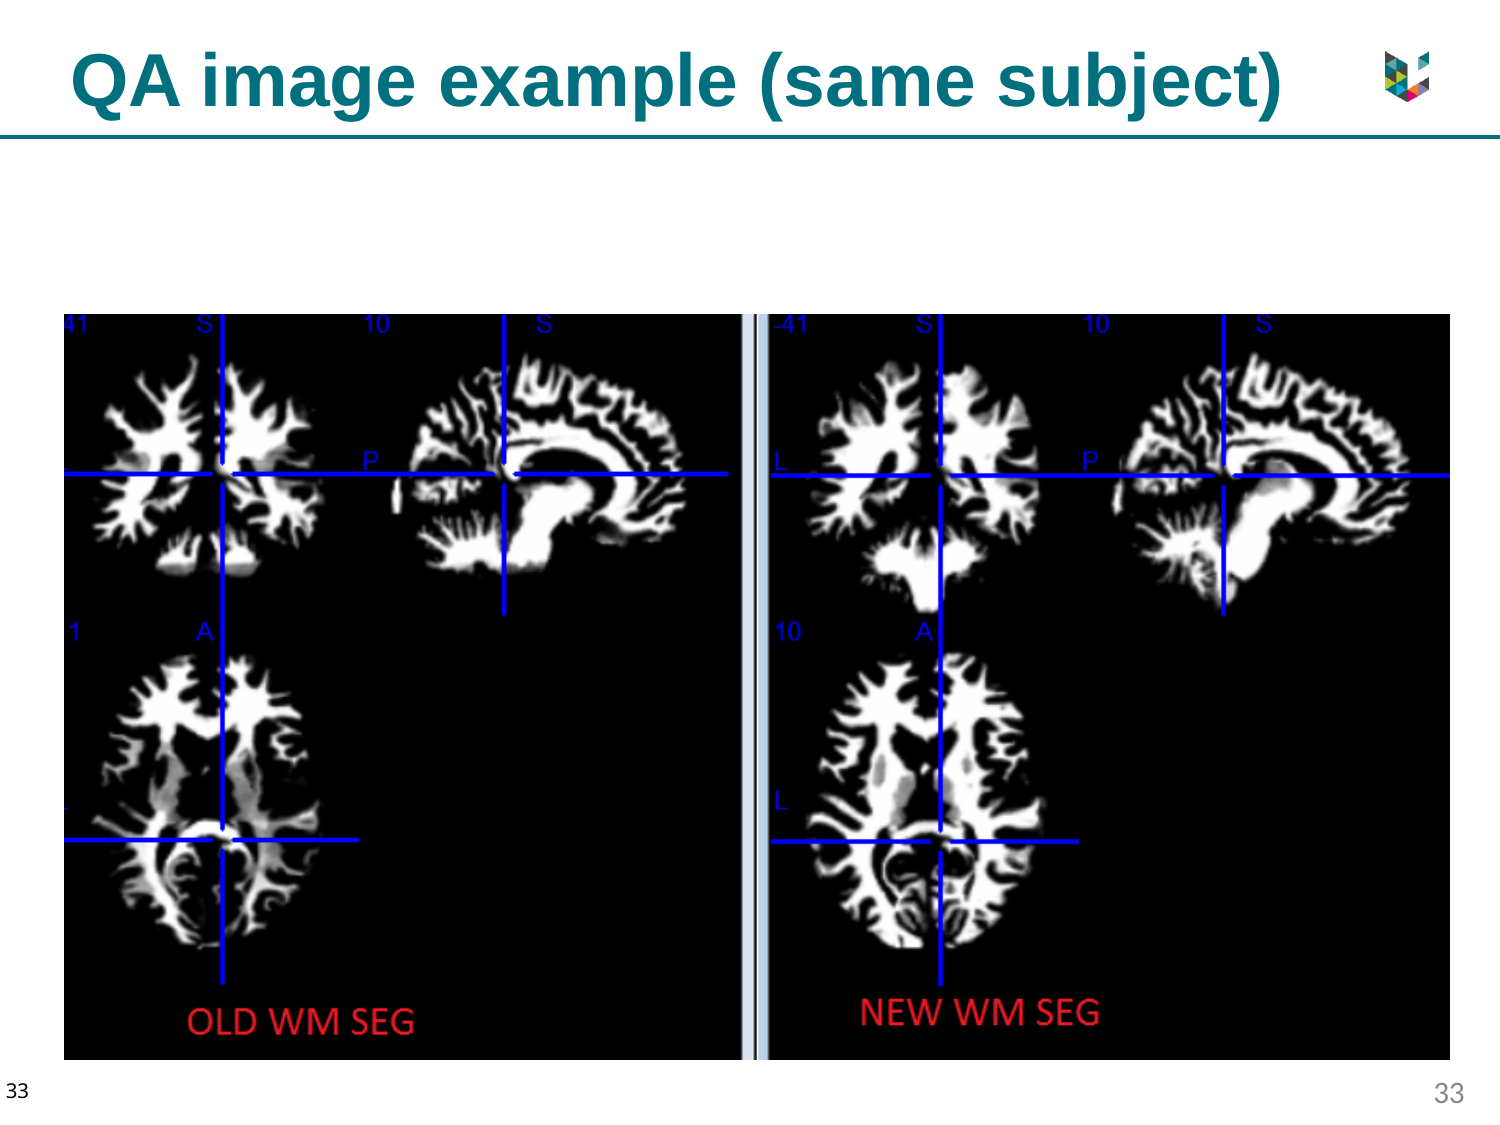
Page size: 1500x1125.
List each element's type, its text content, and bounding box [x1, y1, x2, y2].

slide_number 33 [0, 1071, 41, 1113]
picture [1385, 51, 1429, 102]
picture [64, 314, 1451, 1061]
title QA image example (same subject) [62, 29, 1317, 124]
